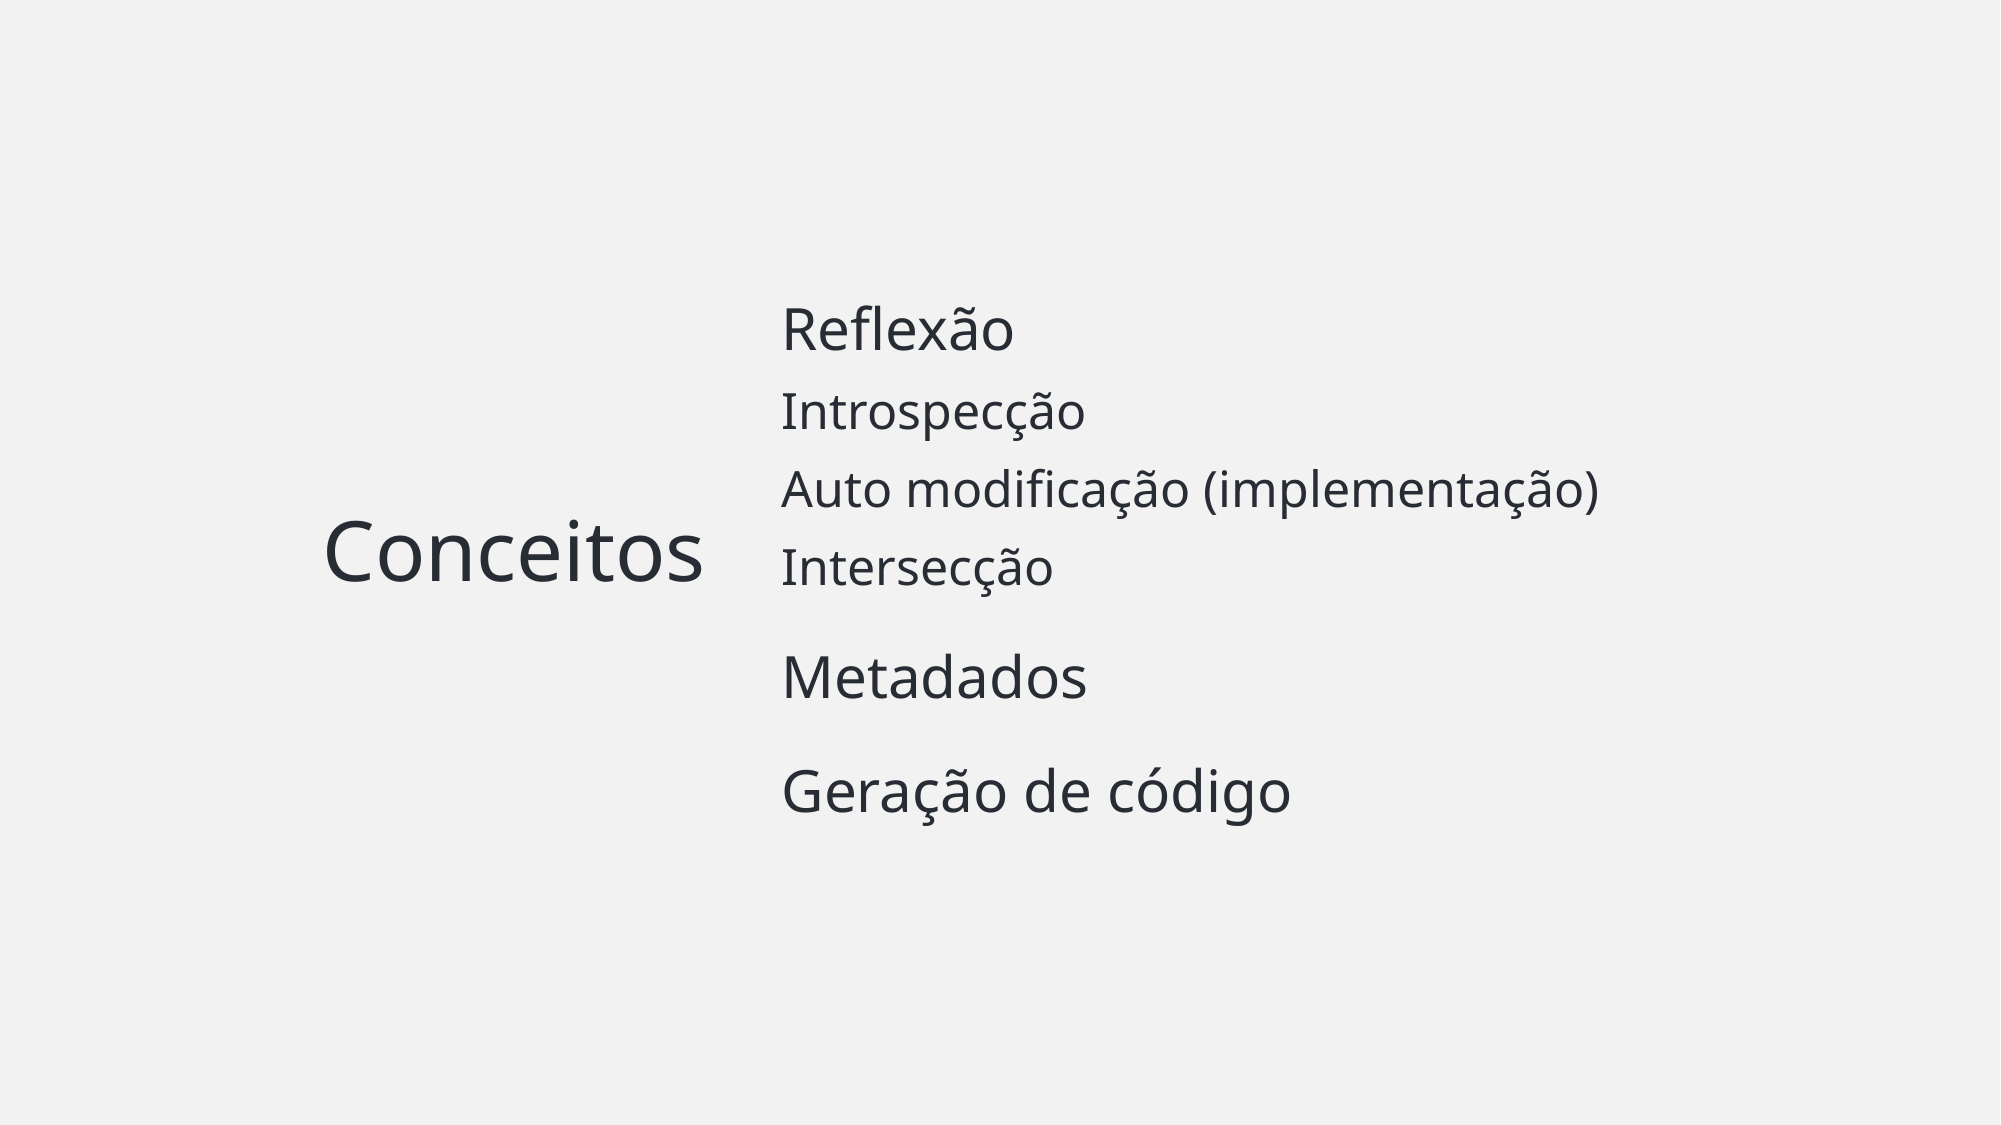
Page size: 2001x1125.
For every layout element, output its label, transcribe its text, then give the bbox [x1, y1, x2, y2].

list Reflexão Introspecção Auto modificação (implementação) Intersecção Metadados Geração de código [766, 147, 1863, 962]
title Conceitos [137, 423, 721, 686]
